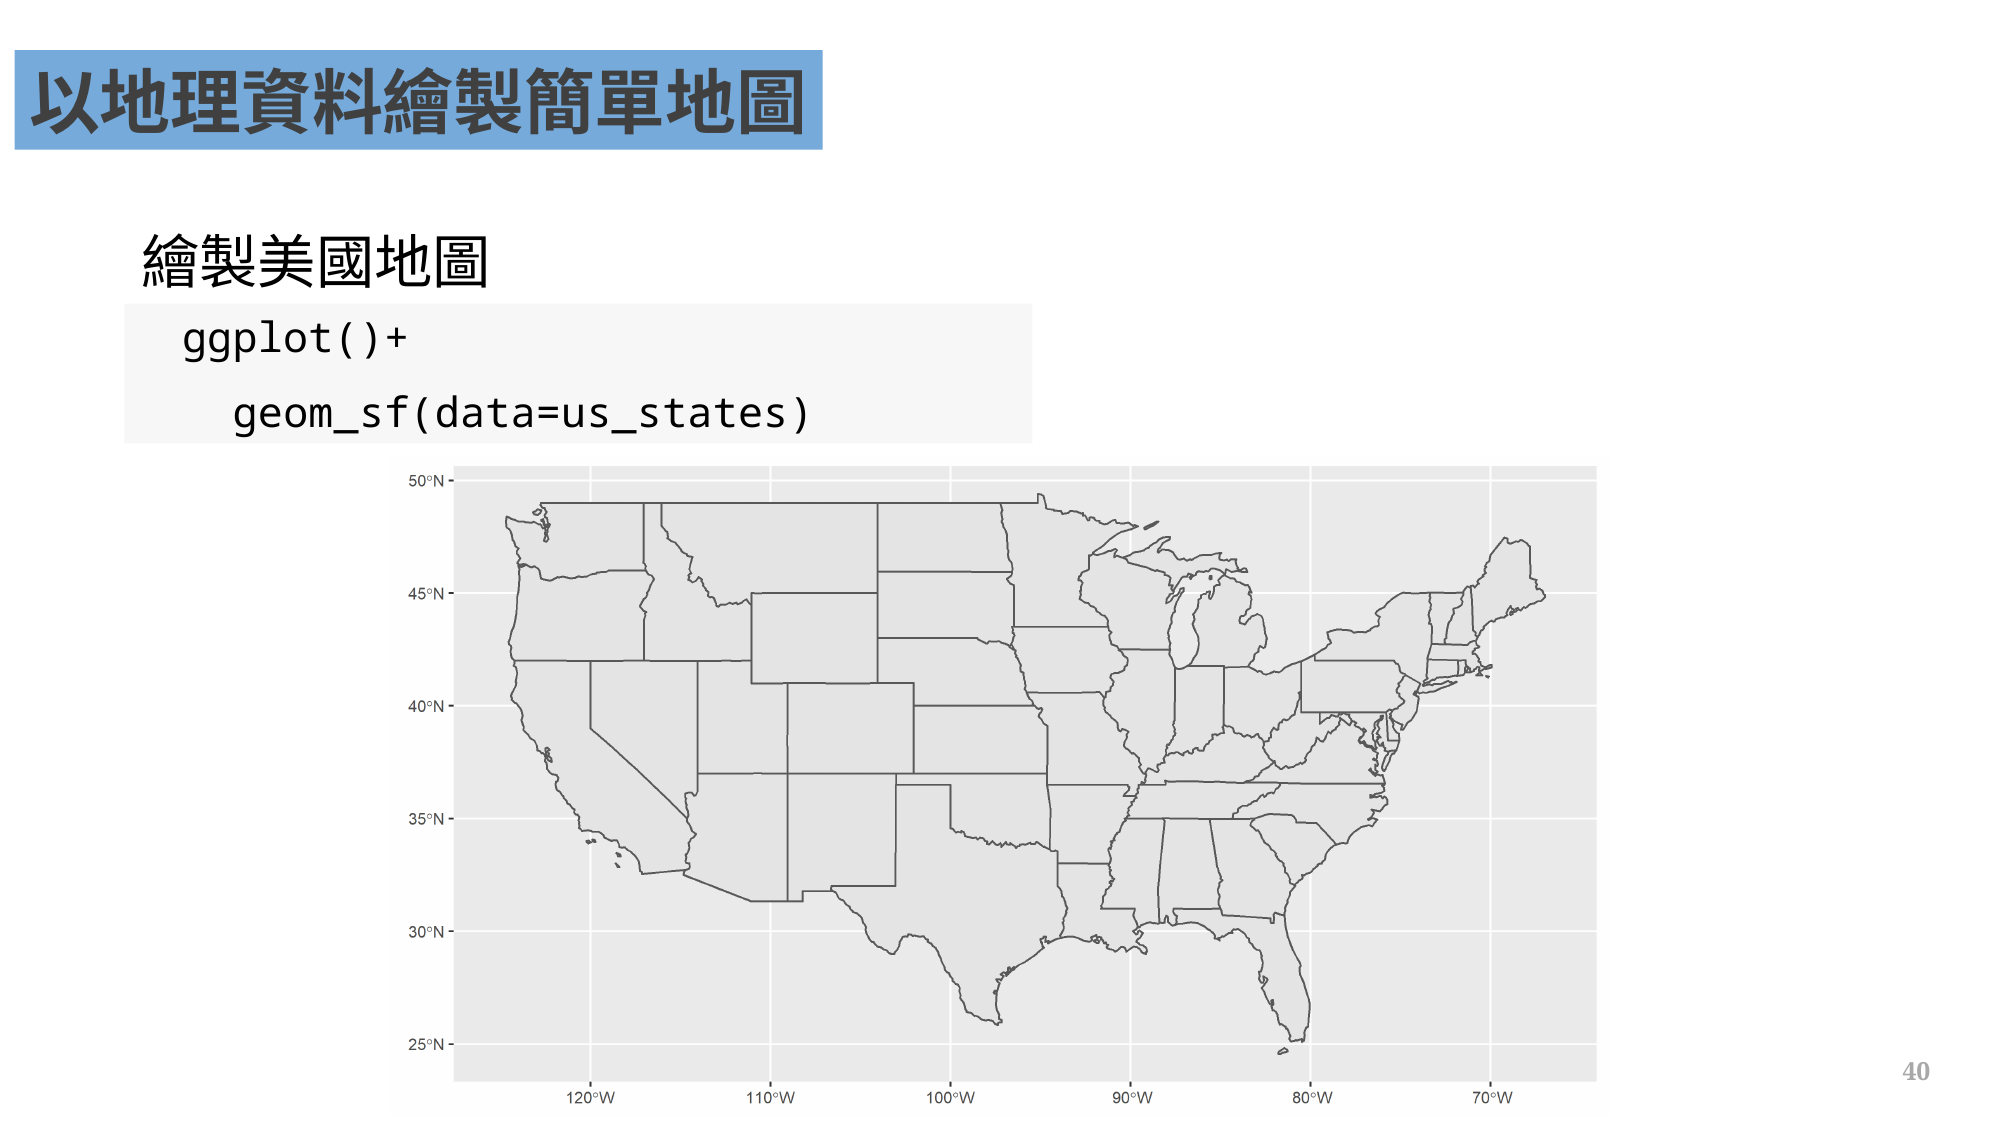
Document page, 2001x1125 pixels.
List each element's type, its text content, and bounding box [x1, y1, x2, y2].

text_box ggplot()+ geom_sf(data=us_states) [124, 303, 1033, 444]
slide_number 40 [1610, 1042, 1946, 1103]
text_box 繪製美國地圖 [126, 217, 506, 303]
text_box 以地理資料繪製簡單地圖 [14, 50, 823, 150]
picture [389, 456, 1610, 1116]
